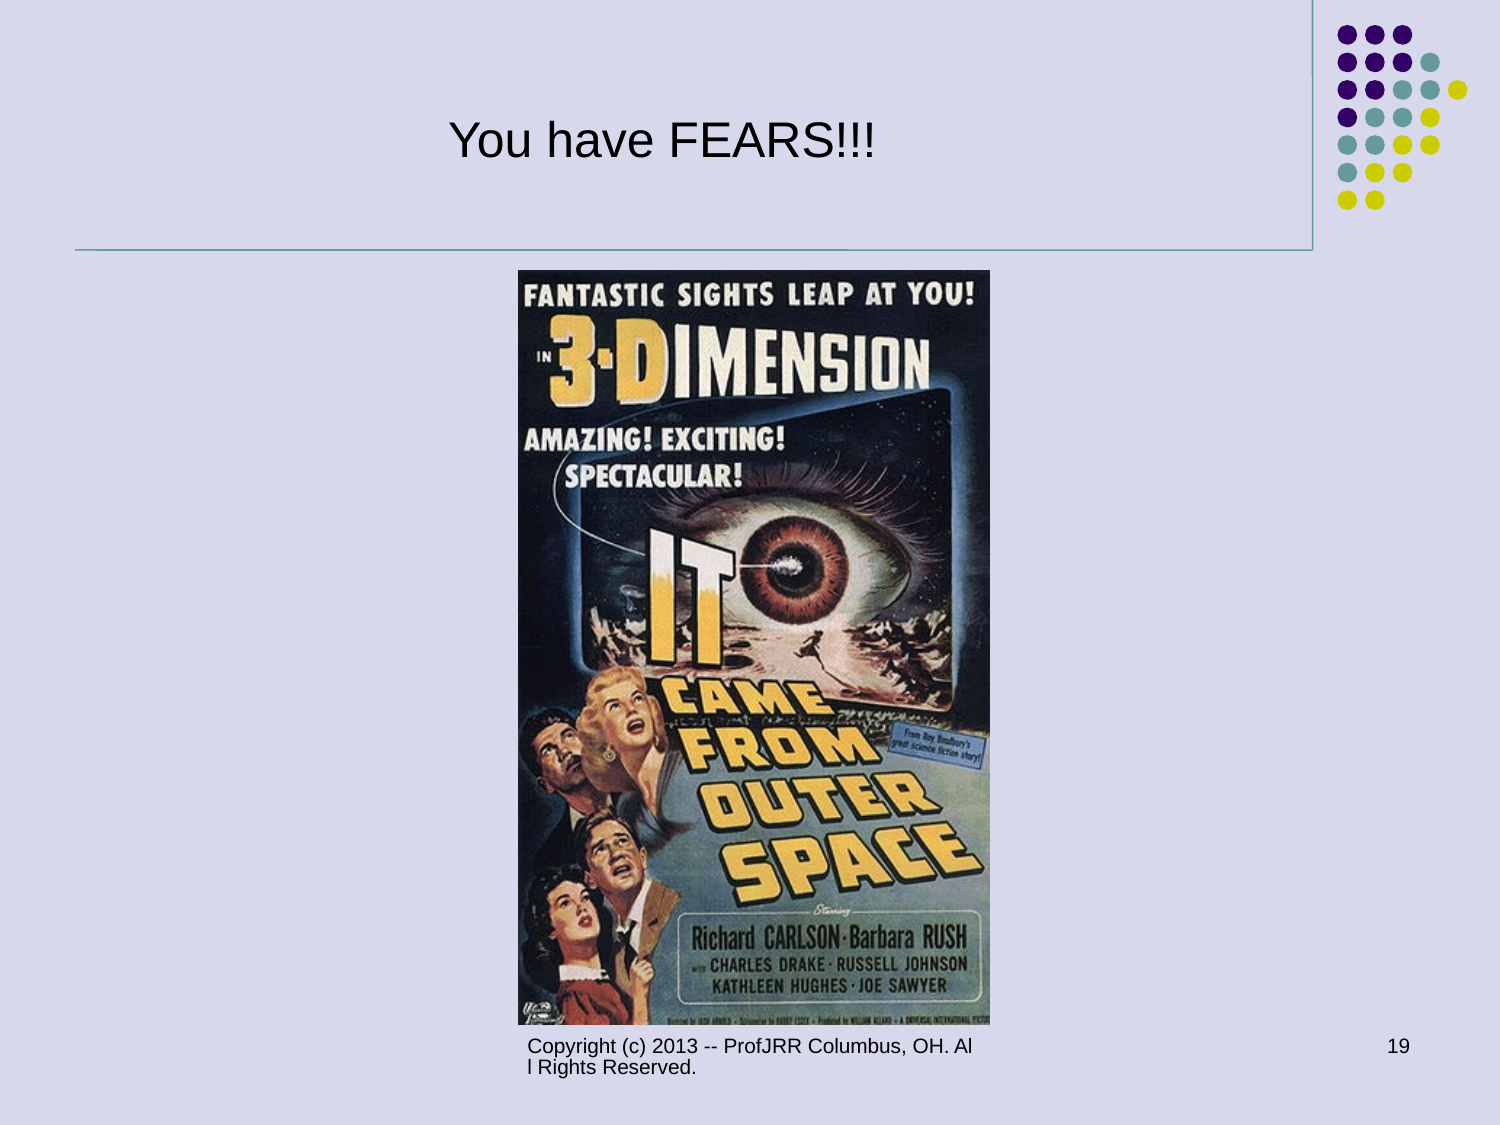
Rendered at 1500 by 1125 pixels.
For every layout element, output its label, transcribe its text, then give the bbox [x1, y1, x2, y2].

picture [518, 270, 991, 1026]
footer Copyright (c) 2013 -- ProfJRR Columbus, OH. All Rights Reserved. [512, 1025, 988, 1100]
slide_number 19 [1074, 1025, 1425, 1100]
text_box You have FEARS!!! [362, 99, 963, 175]
